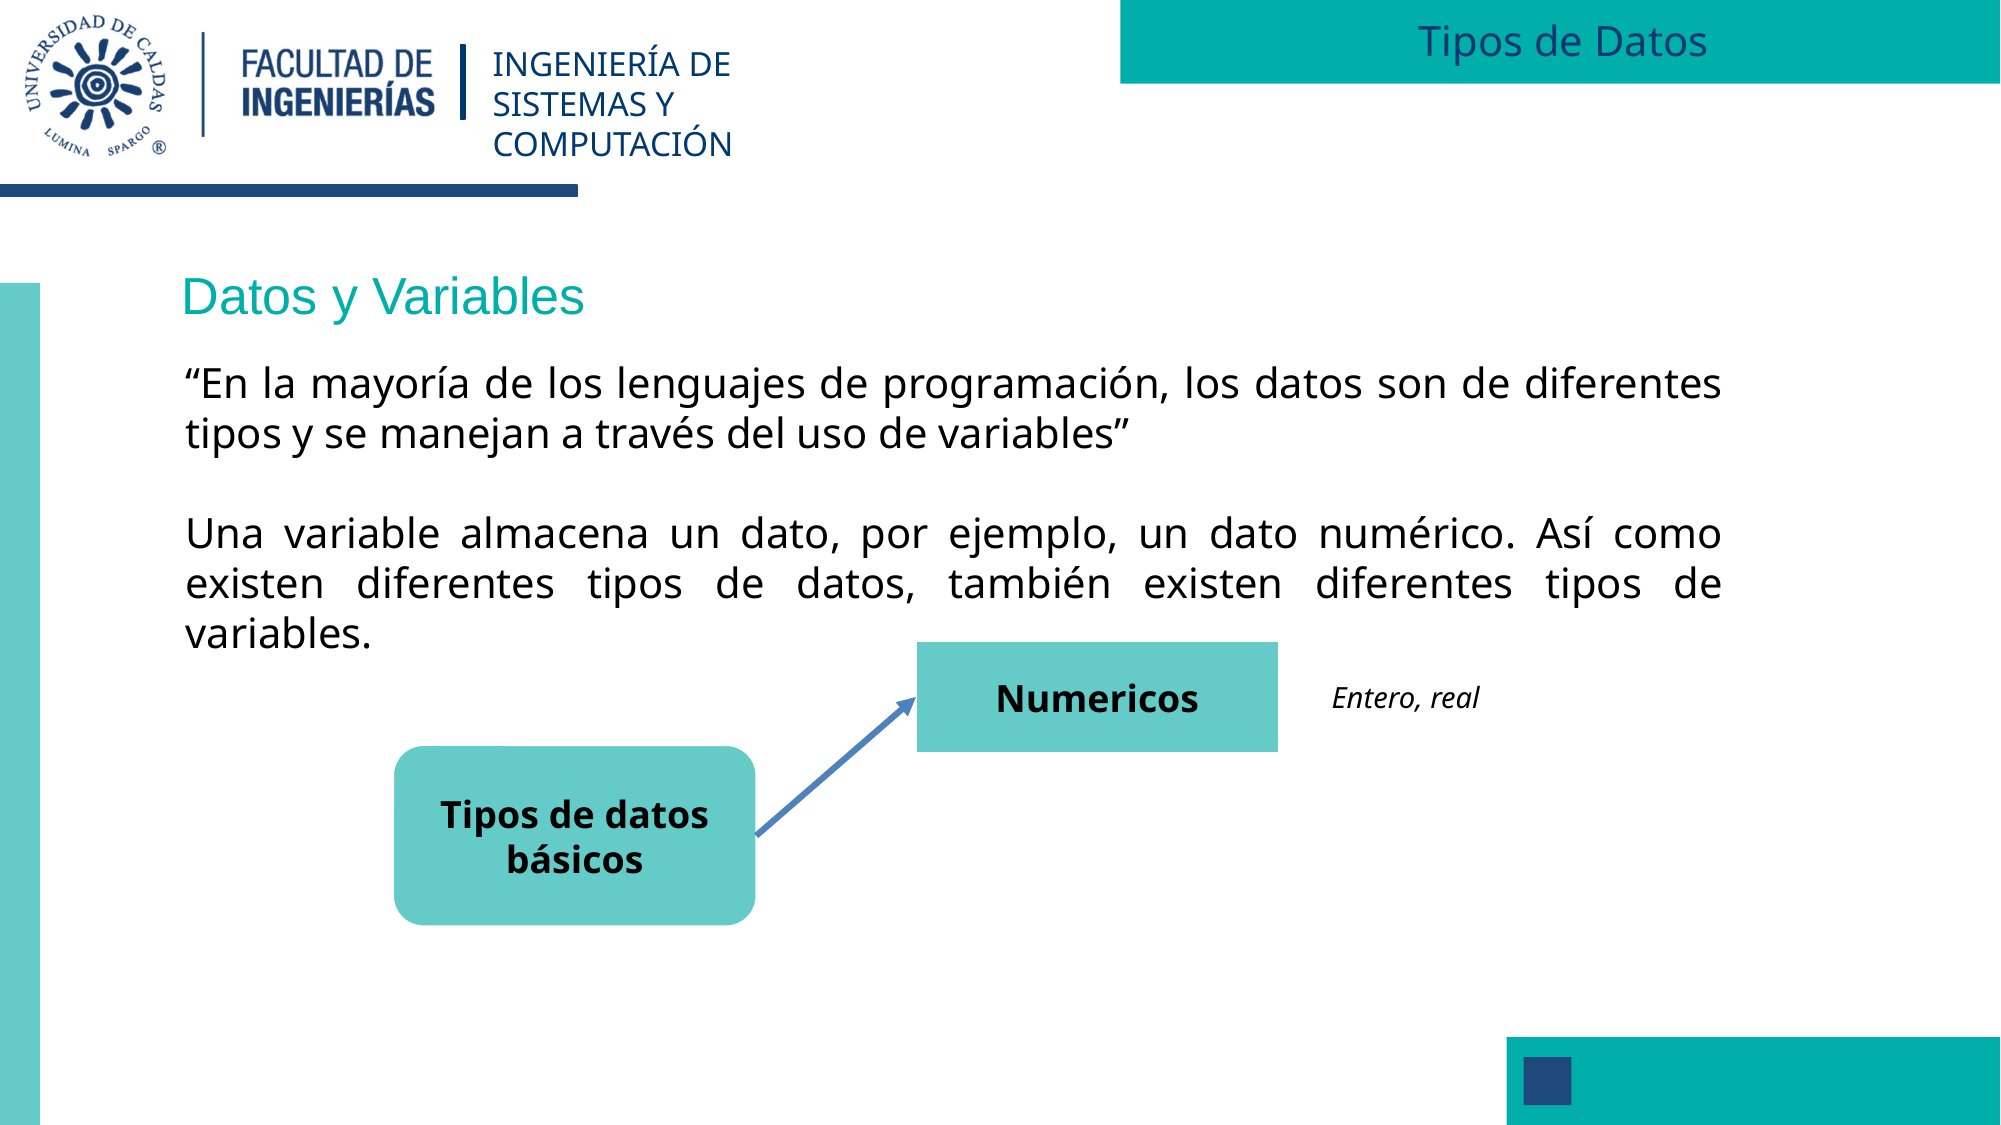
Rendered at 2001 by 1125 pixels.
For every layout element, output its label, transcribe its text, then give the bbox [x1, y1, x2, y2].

picture [0, 0, 464, 173]
text_box Tipos de datos básicos [393, 745, 757, 927]
text_box [0, 282, 40, 1125]
text_box Tipos de Datos [1129, 0, 1998, 80]
text_box Numericos [915, 641, 1279, 753]
text_box INGENIERÍA DE SISTEMAS Y COMPUTACIÓN [477, 28, 841, 179]
text_box Entero, real [1316, 664, 1680, 730]
text_box “En la mayoría de los lenguajes de programación, los datos son de diferentes tipos y se manejan a través del uso de variables” Una variable almacena un dato, por ejemplo, un dato numérico. Así como existen diferentes tipos de datos, también existen diferentes tipos de variables. [170, 342, 1739, 673]
title Datos y Variables [181, 262, 1032, 451]
text_box [1120, 0, 2000, 84]
text_box [1506, 1037, 2000, 1125]
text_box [755, 696, 917, 836]
text_box [0, 184, 578, 197]
text_box [1523, 1057, 1572, 1106]
